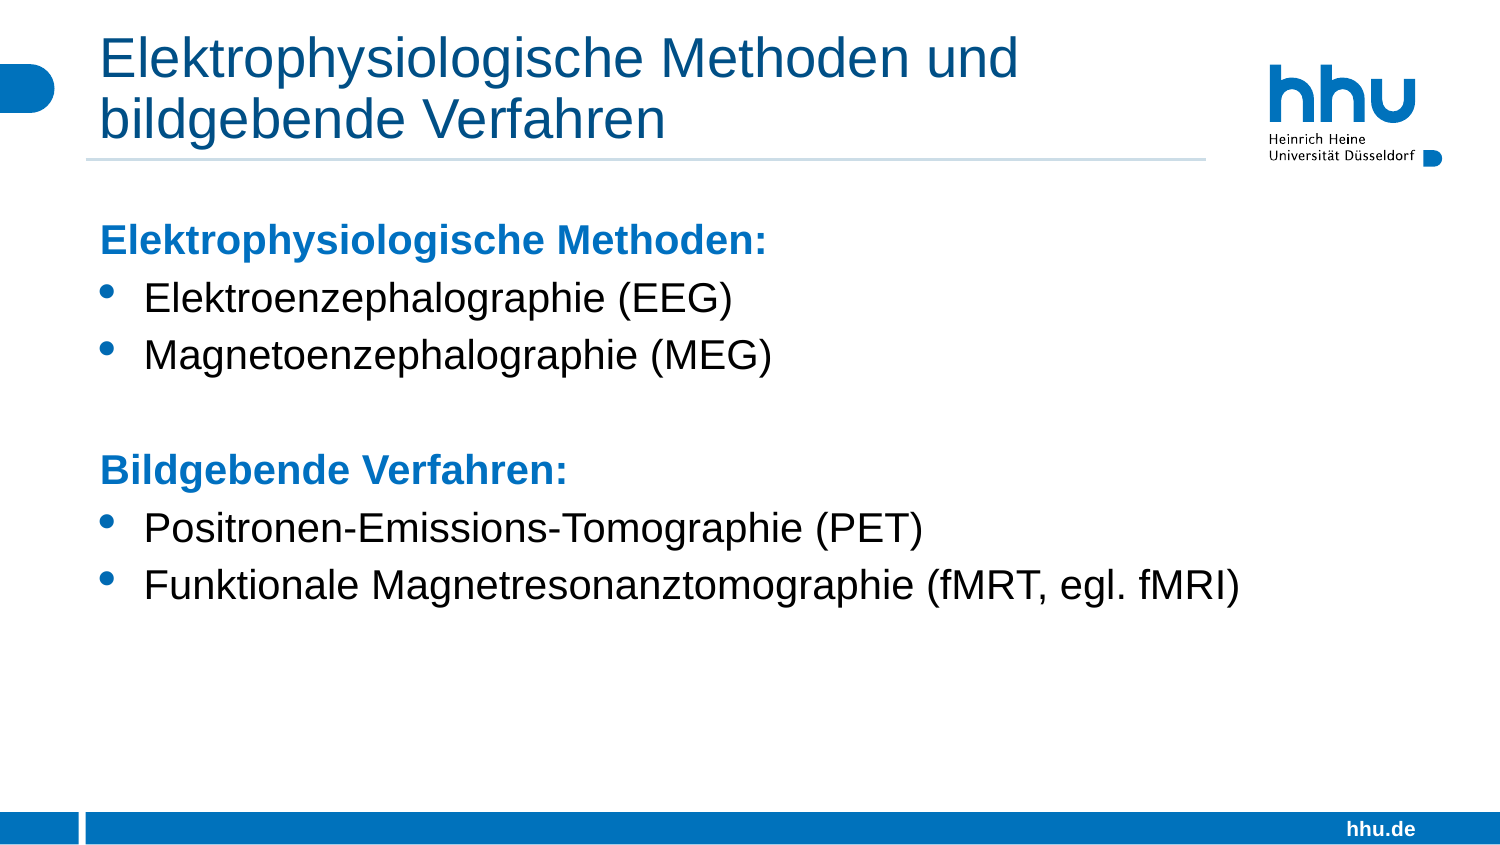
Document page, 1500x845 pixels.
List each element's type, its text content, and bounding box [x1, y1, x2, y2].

list Elektrophysiologische Methoden: Elektroenzephalographie (EEG) Magnetoenzephalographie (MEG) Bildgebende Verfahren: Positronen-Emissions-Tomographie (PET) Funktionale Magnetresonanztomographie (fMRT, egl. fMRI) [99, 206, 1429, 769]
title Elektrophysiologische Methoden und bildgebende Verfahren [99, 76, 1220, 151]
